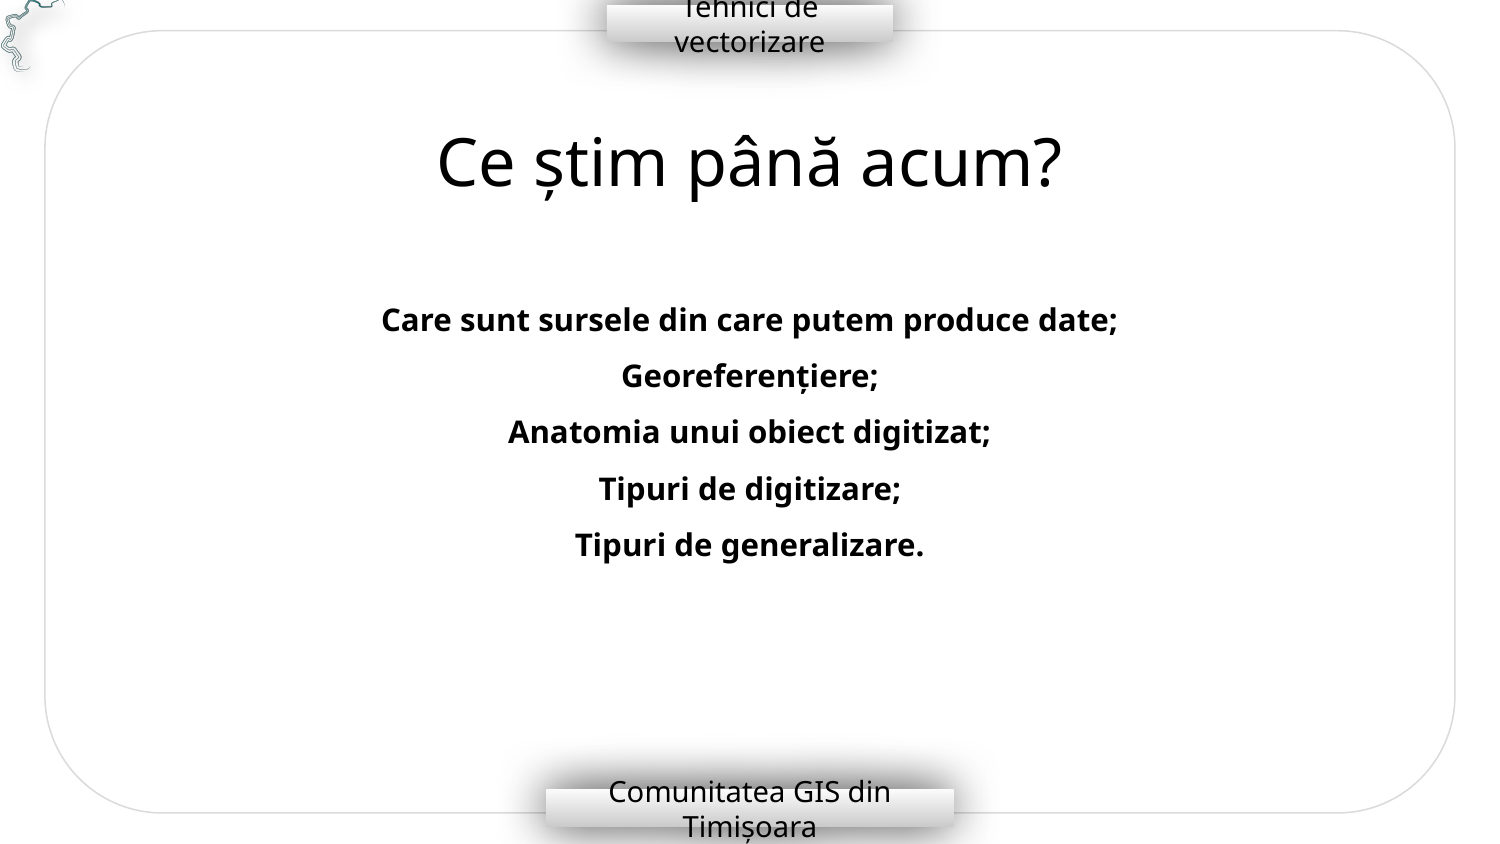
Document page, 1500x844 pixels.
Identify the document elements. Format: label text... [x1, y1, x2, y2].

text_box Comunitatea GIS din Timișoara [546, 789, 954, 827]
text_box Tehnici de vectorizare [606, 5, 893, 42]
text_box Care sunt sursele din care putem produce date; Georeferențiere; Anatomia unui obiect digitizat; Tipuri de digitizare; Tipuri de generalizare. [340, 307, 1160, 537]
picture [1, 0, 65, 73]
text_box Ce știm până acum? [396, 122, 1104, 197]
text_box [44, 30, 1455, 813]
